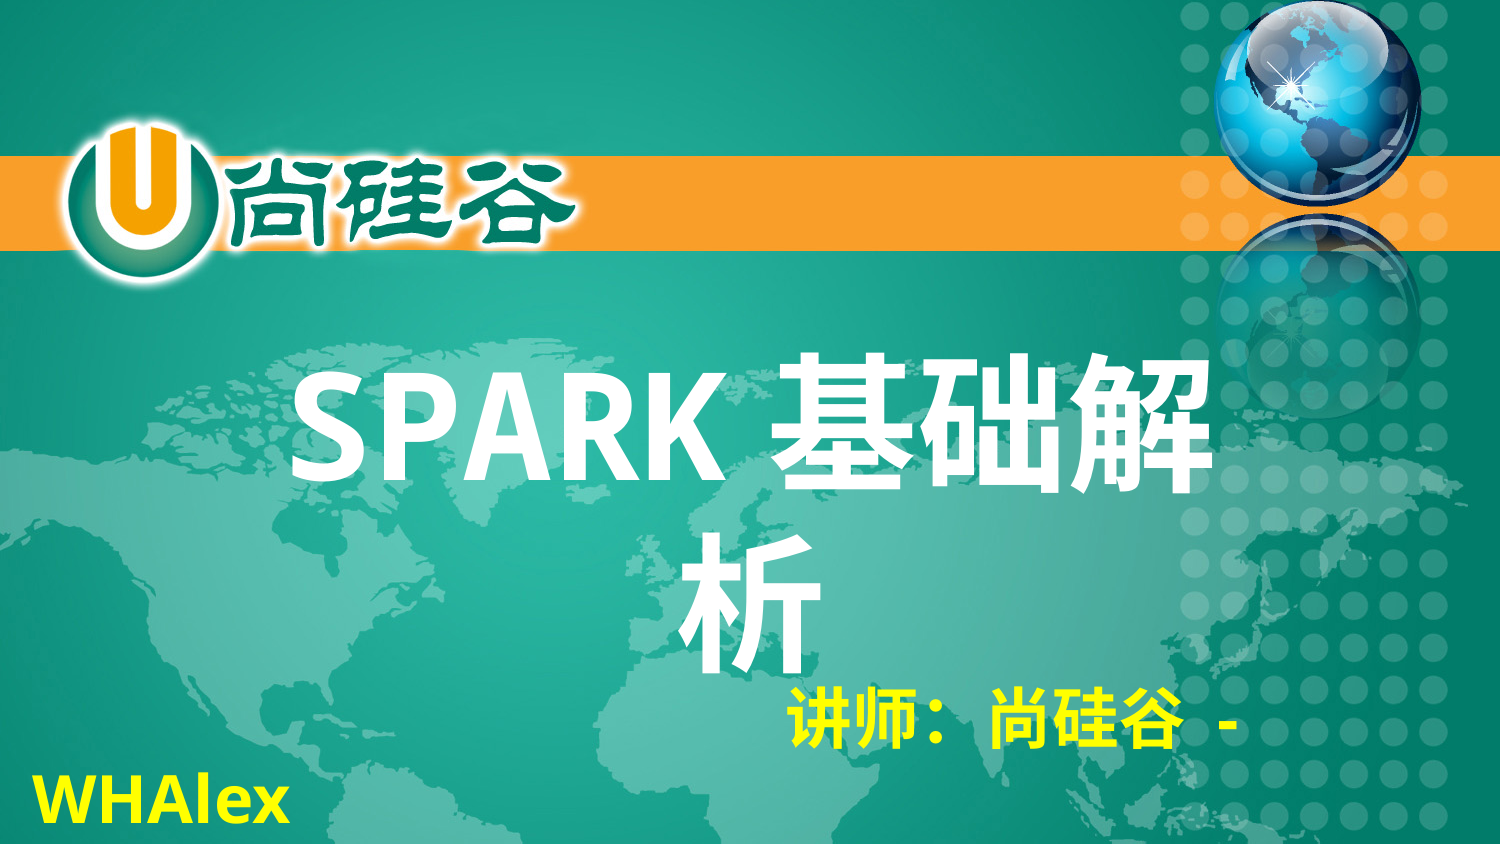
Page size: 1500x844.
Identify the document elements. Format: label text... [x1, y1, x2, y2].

text_box 讲师：尚硅谷 - WHAlex [17, 669, 1500, 844]
picture [0, 0, 1500, 844]
text_box SPARK基础解析 [230, 323, 1270, 669]
